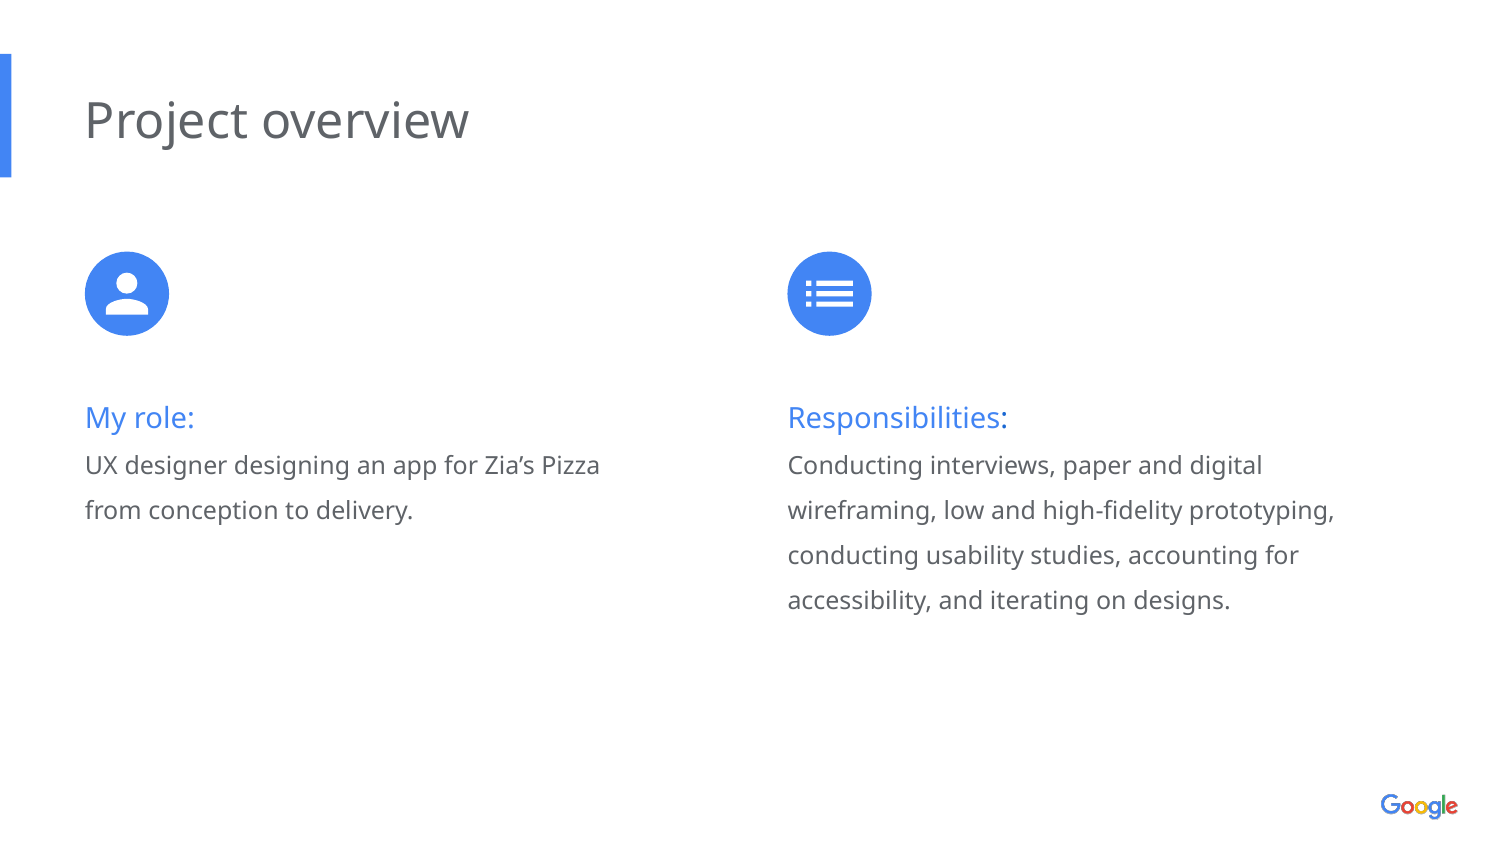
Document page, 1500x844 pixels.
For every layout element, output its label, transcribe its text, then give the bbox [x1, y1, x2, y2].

picture [1381, 794, 1458, 820]
text_box [816, 280, 853, 286]
text_box [116, 272, 138, 294]
text_box My role: UX designer designing an app for Zia’s Pizza from conception to delivery. [84, 367, 651, 540]
text_box [84, 251, 170, 336]
text_box [787, 251, 872, 336]
text_box [816, 291, 853, 297]
text_box Responsibilities: Conducting interviews, paper and digital wireframing, low and high-fidelity prototyping, conducting usability studies, accounting for accessibility, and iterating on designs. [787, 367, 1353, 629]
text_box Project overview [84, 73, 1095, 164]
text_box [105, 298, 149, 315]
text_box [816, 301, 853, 307]
